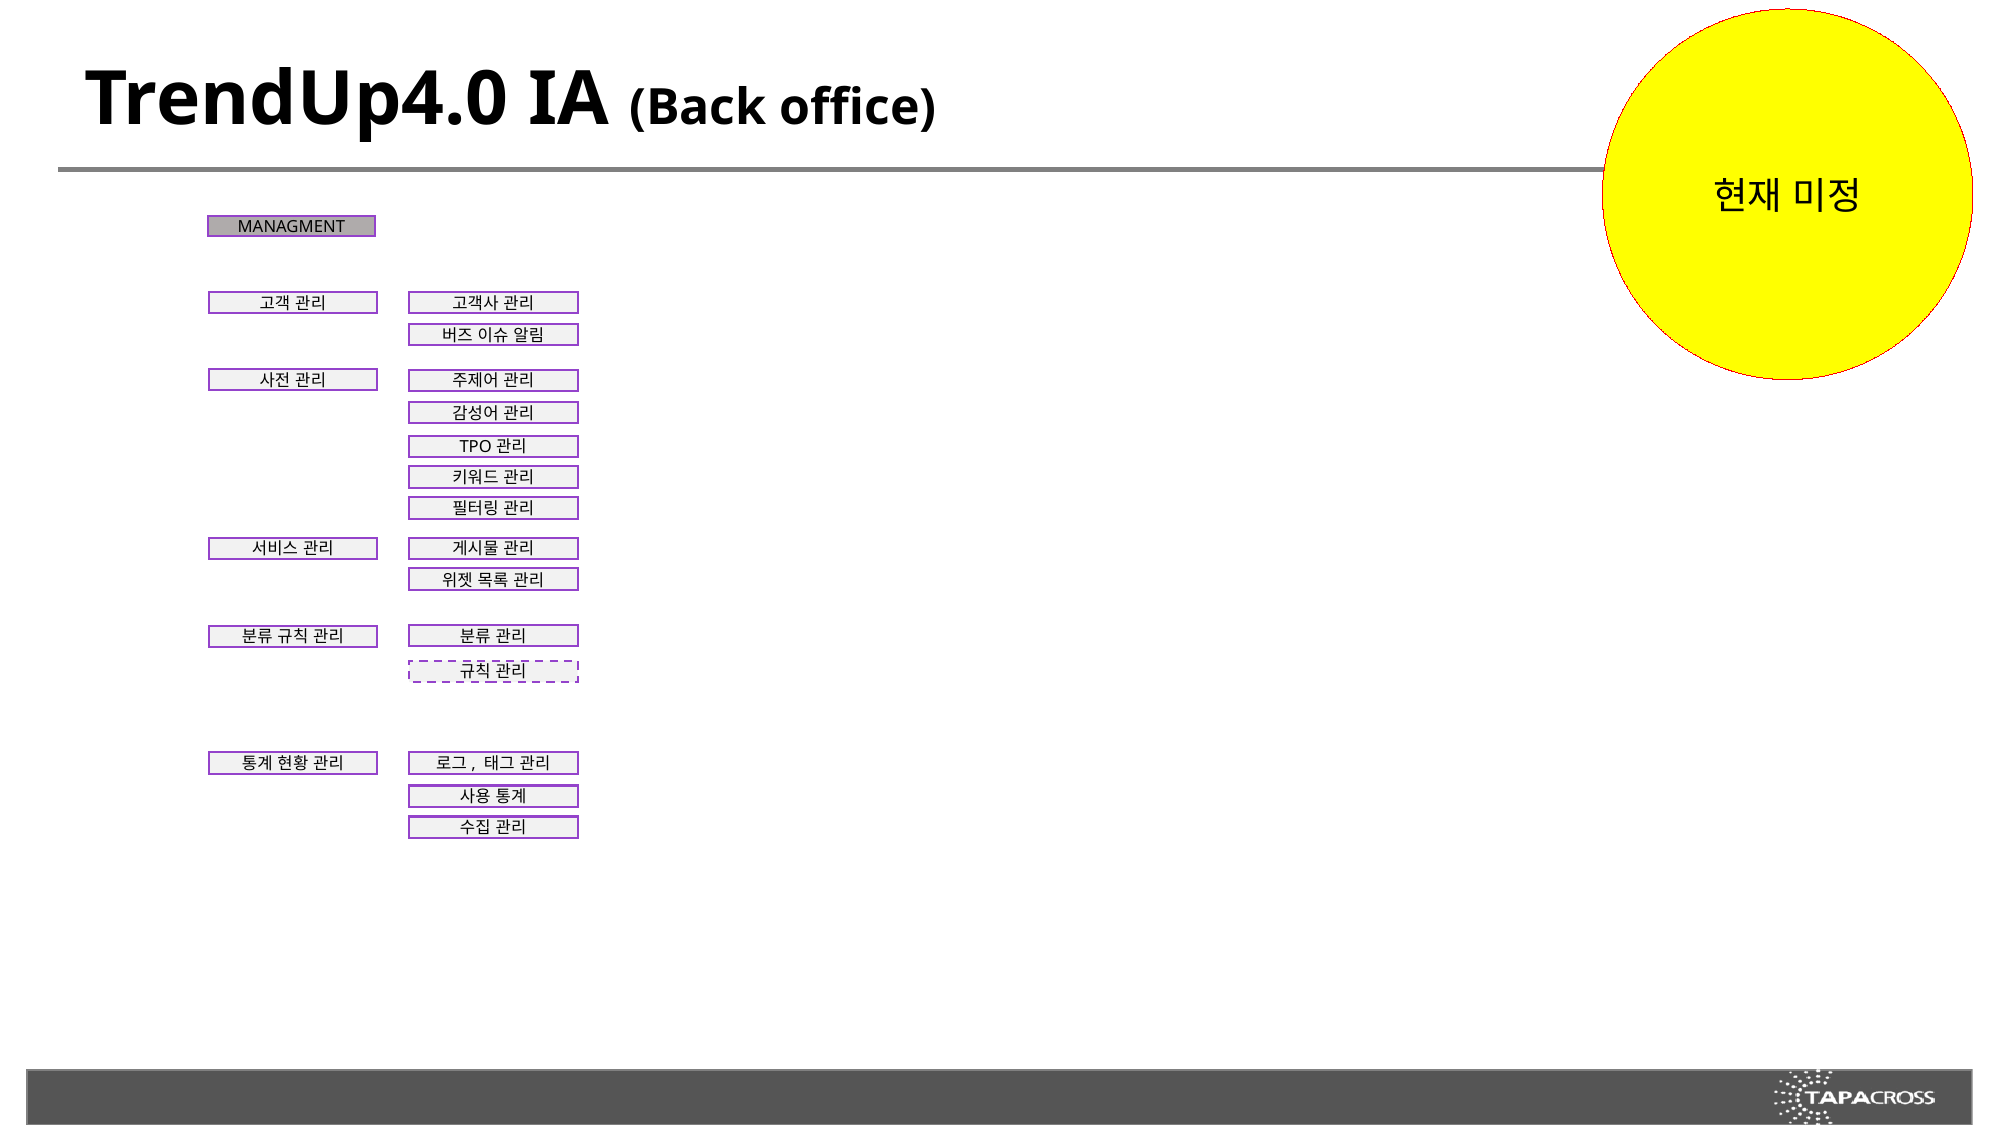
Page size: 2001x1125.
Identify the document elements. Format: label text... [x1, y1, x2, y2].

text_box 분류 관리 [408, 624, 579, 647]
text_box 사전 관리 [208, 368, 378, 391]
text_box 사용 통계 [408, 784, 579, 808]
text_box 게시물 관리 [408, 537, 579, 560]
text_box 감성어 관리 [408, 401, 579, 424]
text_box 현재 미정 [1602, 8, 1973, 380]
text_box TPO관리 [408, 435, 579, 458]
text_box 고객사 관리 [408, 291, 579, 314]
text_box 분류 규칙 관리 [208, 625, 378, 648]
picture [1773, 1063, 1935, 1125]
list TrendUp4.0 IA (Back office) [69, 51, 1657, 163]
text_box 고객 관리 [208, 291, 378, 314]
text_box 수집 관리 [408, 815, 579, 839]
text_box 규칙 관리 [408, 660, 579, 683]
text_box 키워드 관리 [408, 465, 579, 489]
text_box 주제어 관리 [408, 369, 579, 392]
text_box 로그, 태그 관리 [408, 751, 579, 775]
text_box MANAGMENT [207, 215, 376, 237]
text_box 서비스 관리 [208, 537, 378, 560]
text_box 통계 현황 관리 [208, 751, 378, 775]
text_box 버즈 이슈 알림 [408, 323, 579, 346]
text_box 위젯 목록 관리 [408, 567, 579, 591]
text_box 필터링 관리 [408, 496, 579, 520]
